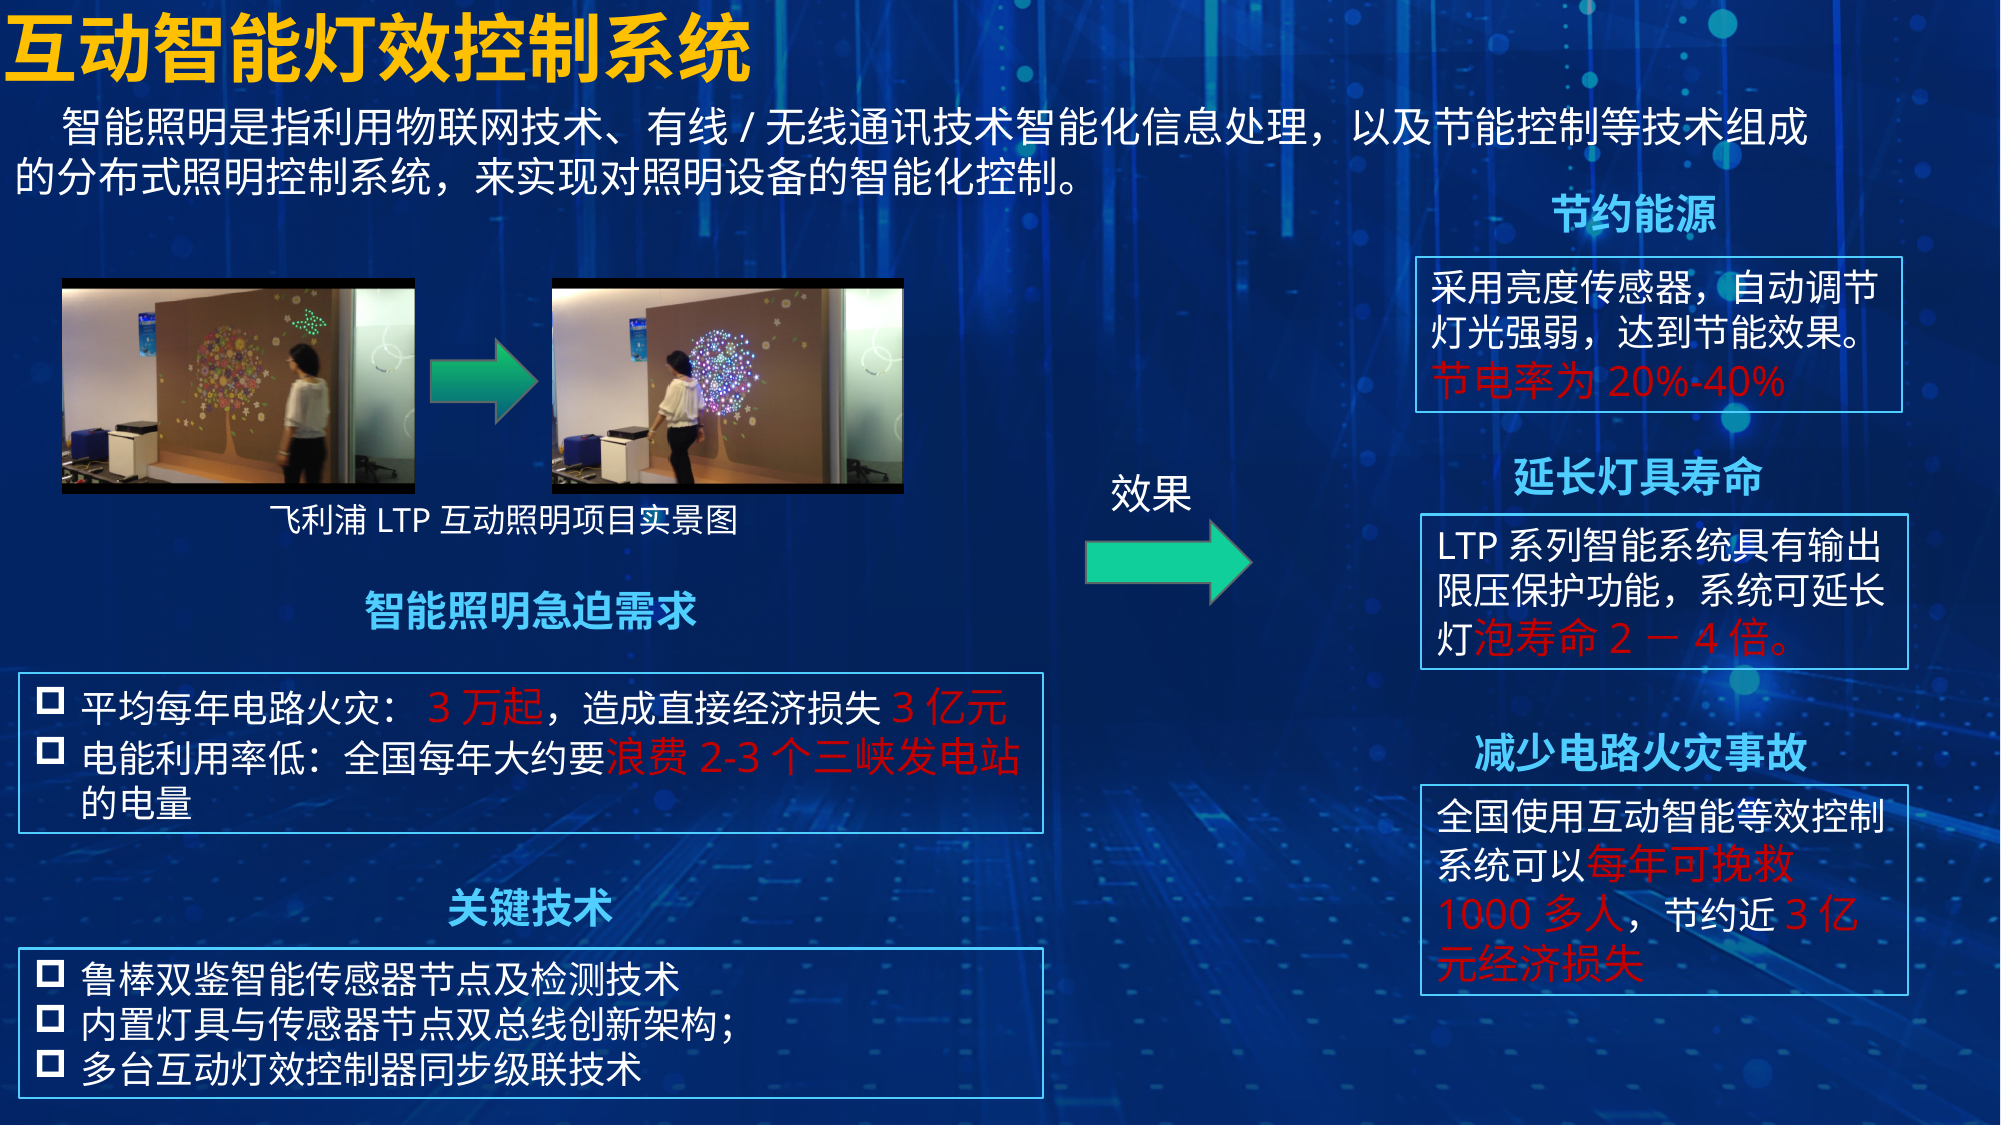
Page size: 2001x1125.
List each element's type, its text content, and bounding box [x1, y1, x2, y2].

text_box 减少电路火灾事故 [1425, 719, 1858, 785]
text_box 飞利浦LTP互动照明项目实景图 [41, 491, 920, 547]
text_box [429, 337, 539, 426]
text_box 节约能源 [1417, 180, 1850, 246]
text_box 采用亮度传感器，自动调节灯光强弱，达到节能效果。节电率为20%-40% [1415, 257, 1903, 412]
text_box 智能照明急迫需求 [315, 577, 748, 642]
text_box 鲁棒双鉴智能传感器节点及检测技术 内置灯具与传感器节点双总线创新架构； 多台互动灯效控制器同步级联技术 [19, 948, 1043, 1099]
picture [0, 0, 2001, 1125]
text_box [1084, 523, 1254, 607]
text_box LTP系列智能系统具有输出限压保护功能，系统可延长灯泡寿命2－4倍。 [1421, 514, 1908, 670]
text_box 平均每年电路火灾：3万起，造成直接经济损失3亿元 电能利用率低：全国每年大约要浪费2-3个三峡发电站的电量 [19, 672, 1043, 833]
text_box 关键技术 [315, 874, 748, 939]
text_box 互动智能灯效控制系统 [0, 0, 1841, 93]
text_box 延长灯具寿命 [1423, 443, 1856, 508]
text_box 智能照明是指利用物联网技术、有线/无线通讯技术智能化信息处理，以及节能控制等技术组成的分布式照明控制系统，来实现对照明设备的智能化控制。 [0, 93, 1854, 209]
text_box 全国使用互动智能等效控制系统可以每年可挽救1000多人，节约近3亿元经济损失 [1421, 785, 1908, 995]
text_box 效果 [1090, 460, 1214, 526]
